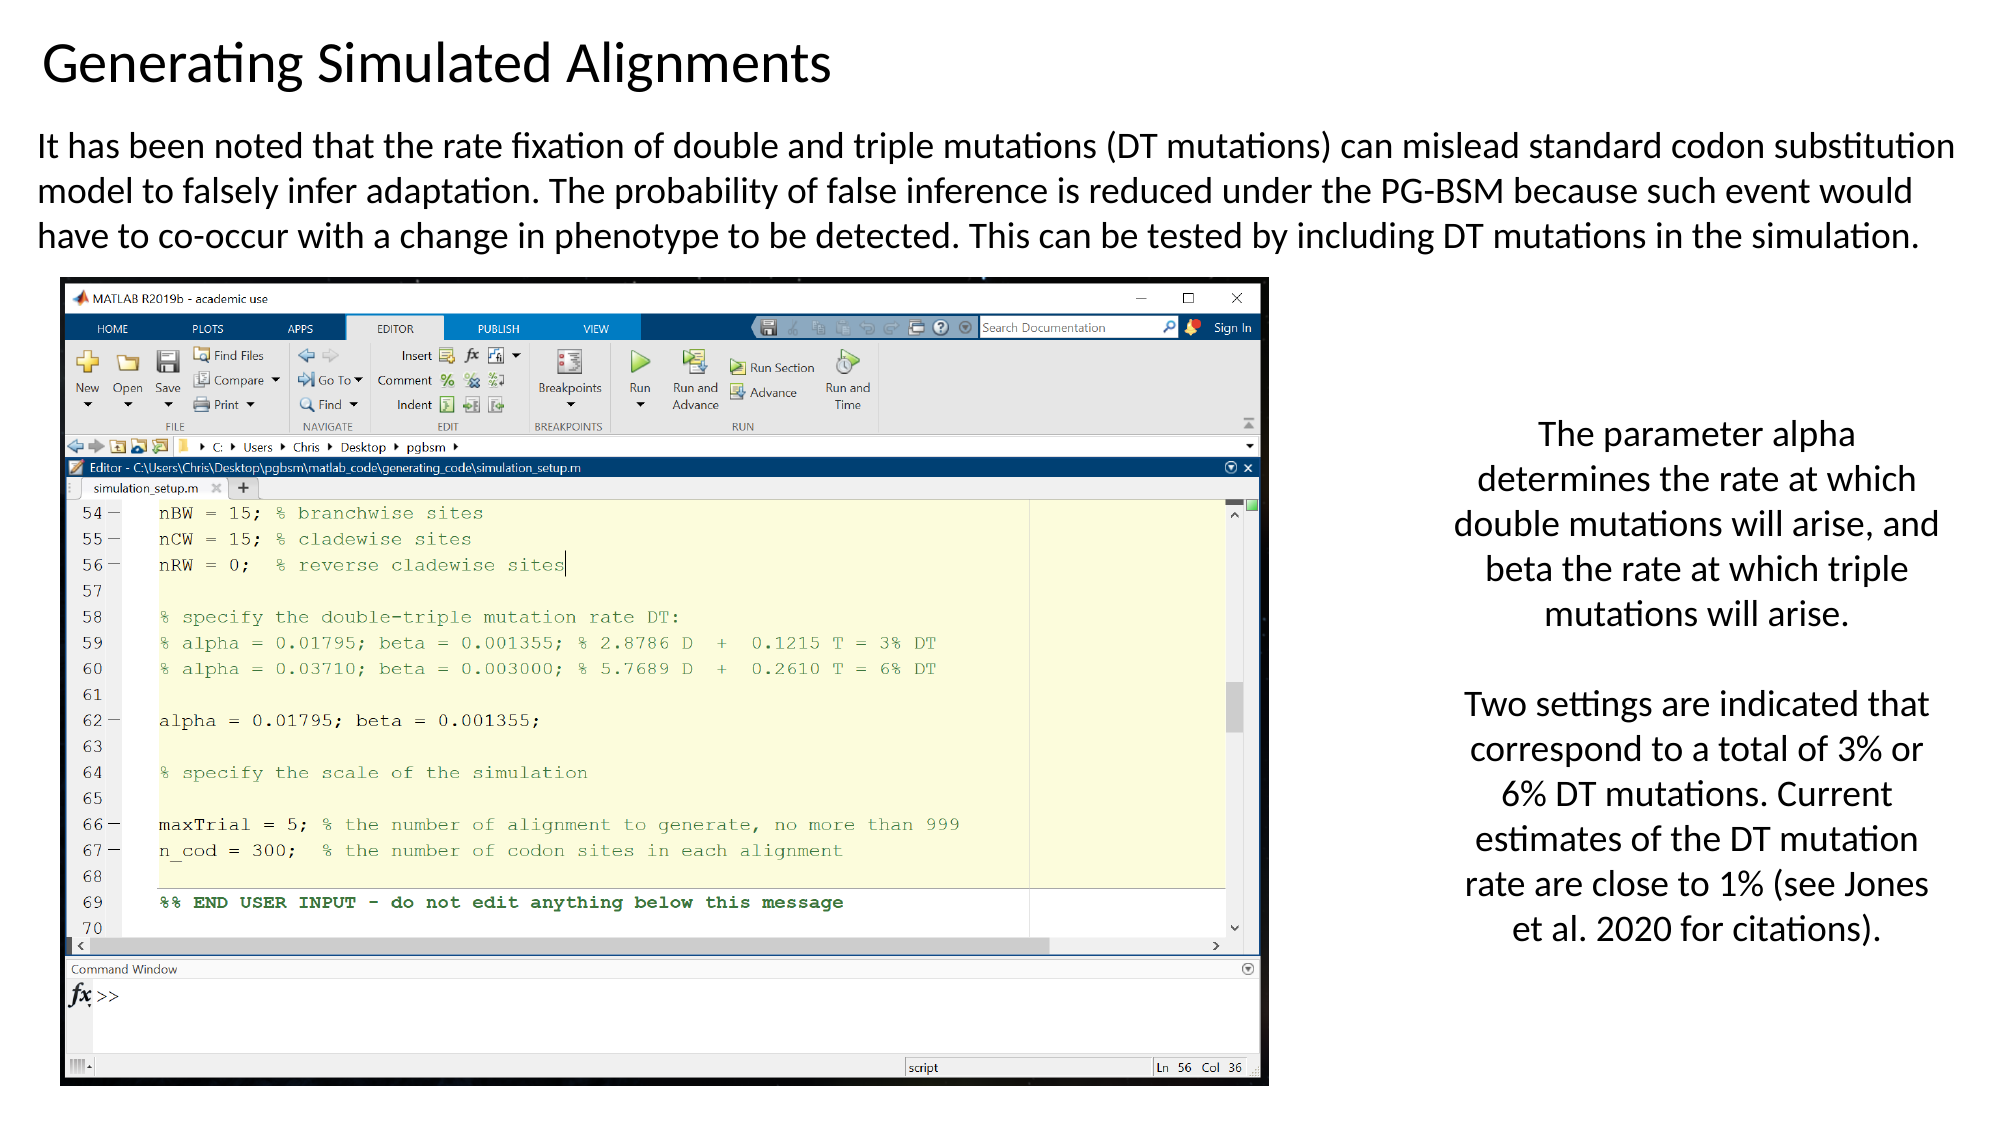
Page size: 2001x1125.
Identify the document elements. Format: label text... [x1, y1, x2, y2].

text_box The parameter alpha determines the rate at which double mutations will arise, and beta the rate at which triple mutations will arise. Two settings are indicated that correspond to a total of 3% or 6% DT mutations. Current estimates of the DT mutation rate are close to 1% (see Jones et al. 2020 for citations). [1436, 401, 1958, 957]
text_box Generating Simulated Alignments [27, 16, 848, 102]
text_box It has been noted that the rate fixation of double and triple mutations (DT mutations) can mislead standard codon substitution model to falsely infer adaptation. The probability of false inference is reduced under the PG-BSM because such event would have to co-occur with a change in phenotype to be detected. This can be tested by including DT mutations in the simulation. [22, 113, 1986, 264]
picture [60, 277, 1269, 1086]
